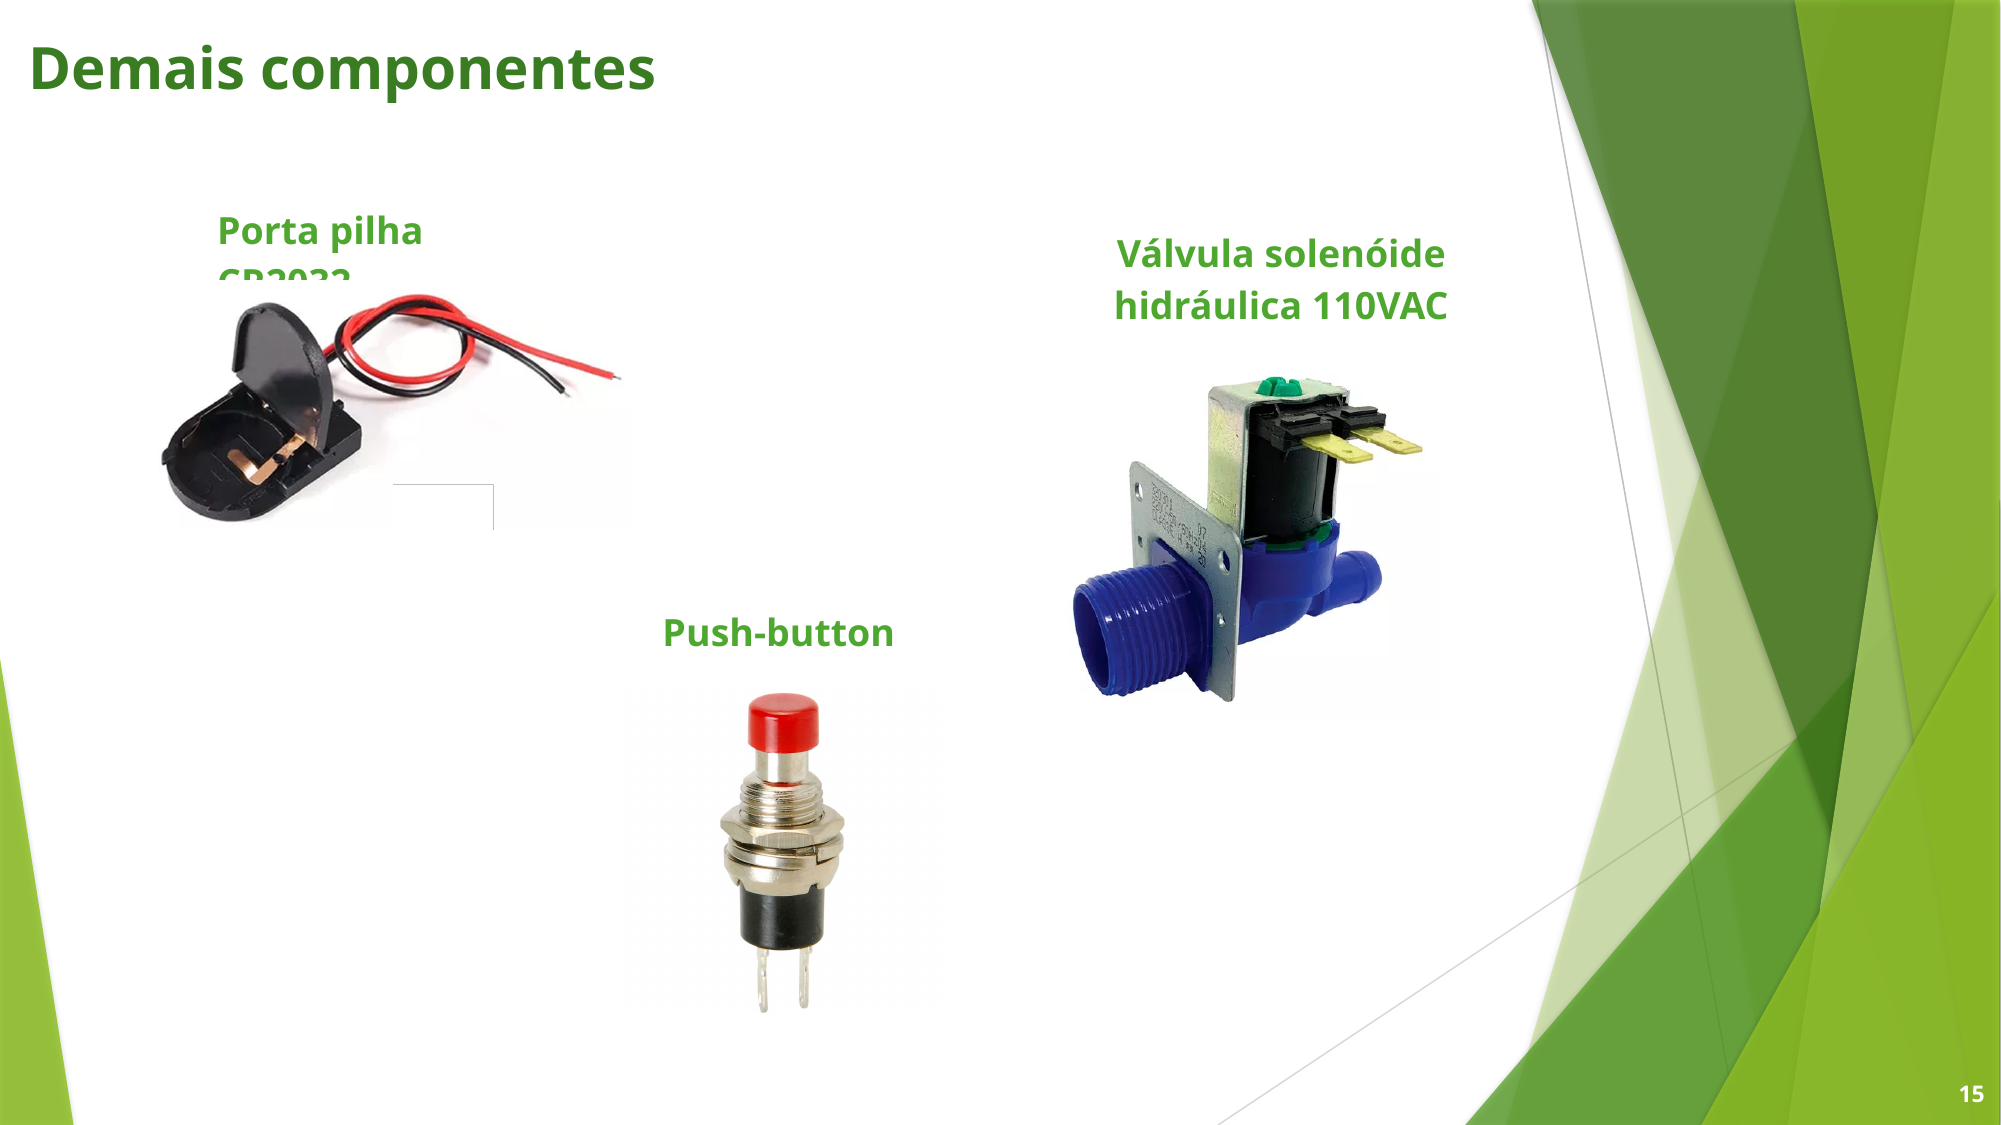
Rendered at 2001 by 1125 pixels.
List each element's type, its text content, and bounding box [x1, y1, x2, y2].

text_box Push-button [647, 595, 917, 662]
picture [1054, 359, 1440, 719]
text_box Porta pilha CR2032 [202, 193, 581, 279]
text_box Válvula solenóide hidráulica 110VAC [1094, 215, 1469, 335]
picture [148, 280, 635, 540]
picture [619, 688, 946, 1015]
slide_number 15 [1887, 1065, 2000, 1125]
text_box Demais componentes [13, 13, 956, 109]
